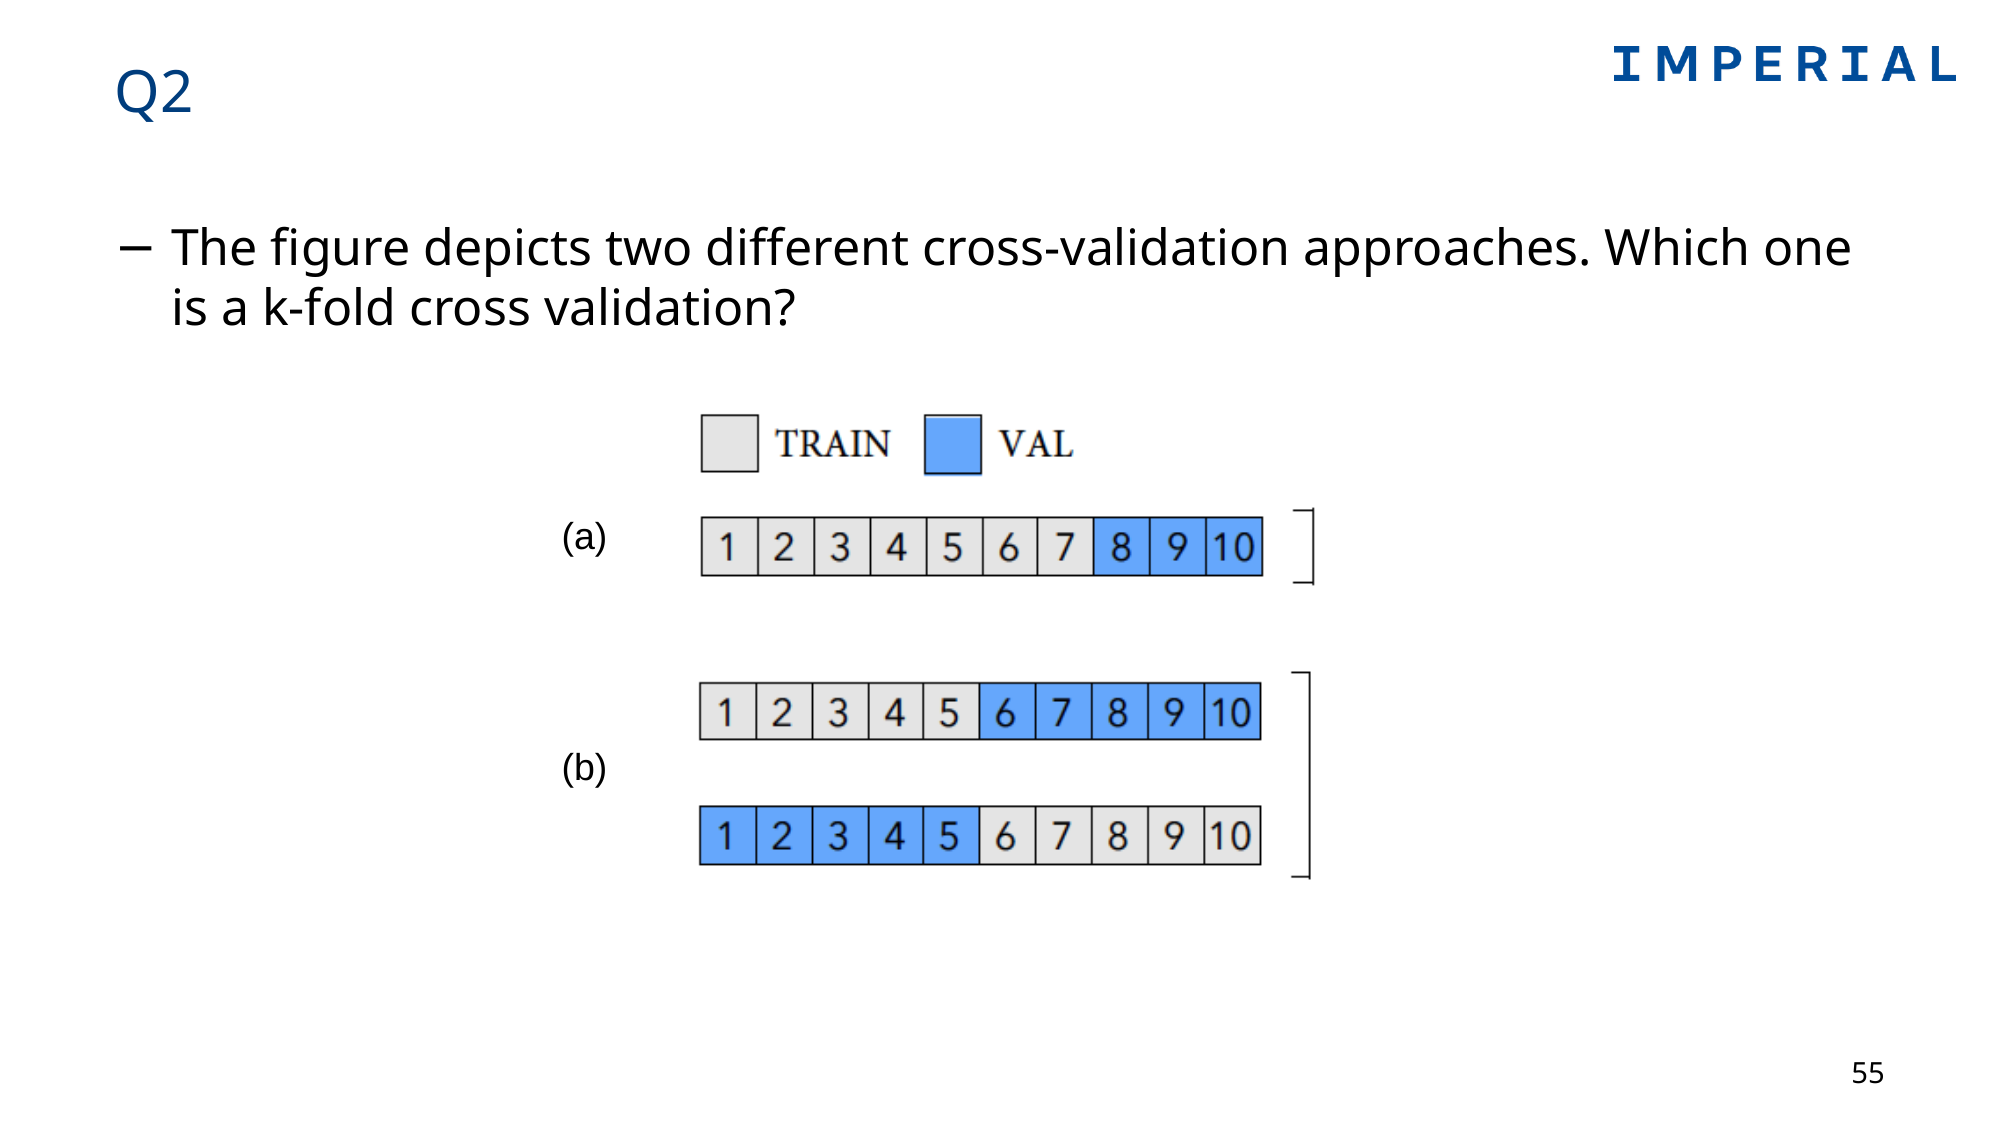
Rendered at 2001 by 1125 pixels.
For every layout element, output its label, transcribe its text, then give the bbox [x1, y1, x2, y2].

picture [617, 383, 1391, 908]
picture [1900, 46, 1956, 81]
text_box (a) [546, 505, 611, 565]
slide_number 55 [1433, 1046, 1901, 1103]
title Q2 [99, 0, 1900, 184]
text_box (b) [546, 735, 611, 795]
list The figure depicts two different cross-validation approaches. Which one is a k-fold cross validation? [99, 208, 1900, 1024]
